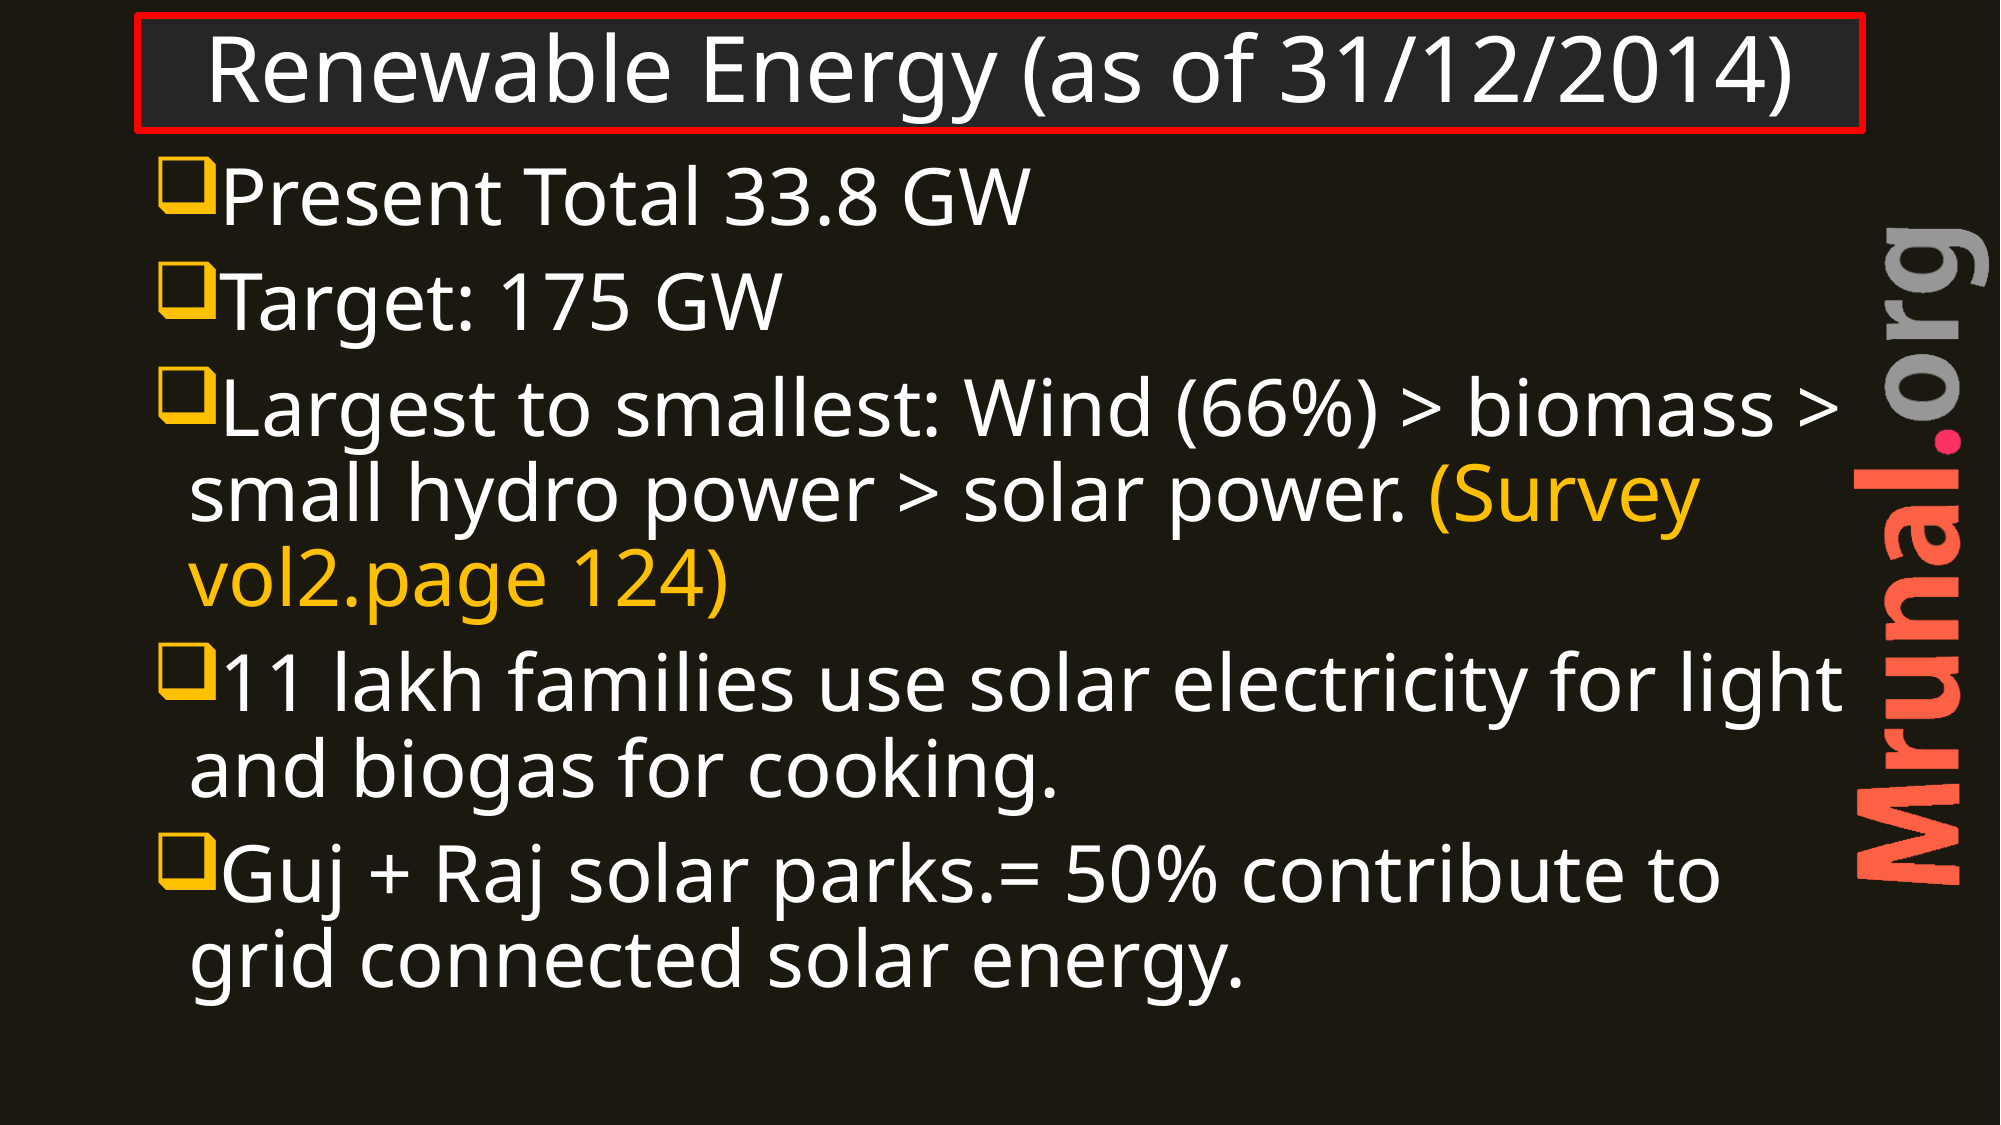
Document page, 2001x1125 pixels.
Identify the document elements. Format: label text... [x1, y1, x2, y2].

picture [1863, 223, 2000, 894]
title Renewable Energy (as of 31/12/2014) [134, 12, 1866, 134]
list Present Total 33.8 GW Target: 175 GW Largest to smallest: Wind (66%) > biomass > small hydro power > solar power. (Survey vol2.page 124) 11 lakh families use solar electricity for light and biogas for cooking. Guj + Raj solar parks.= 50% contribute to grid connected solar energy. [137, 149, 1863, 1014]
